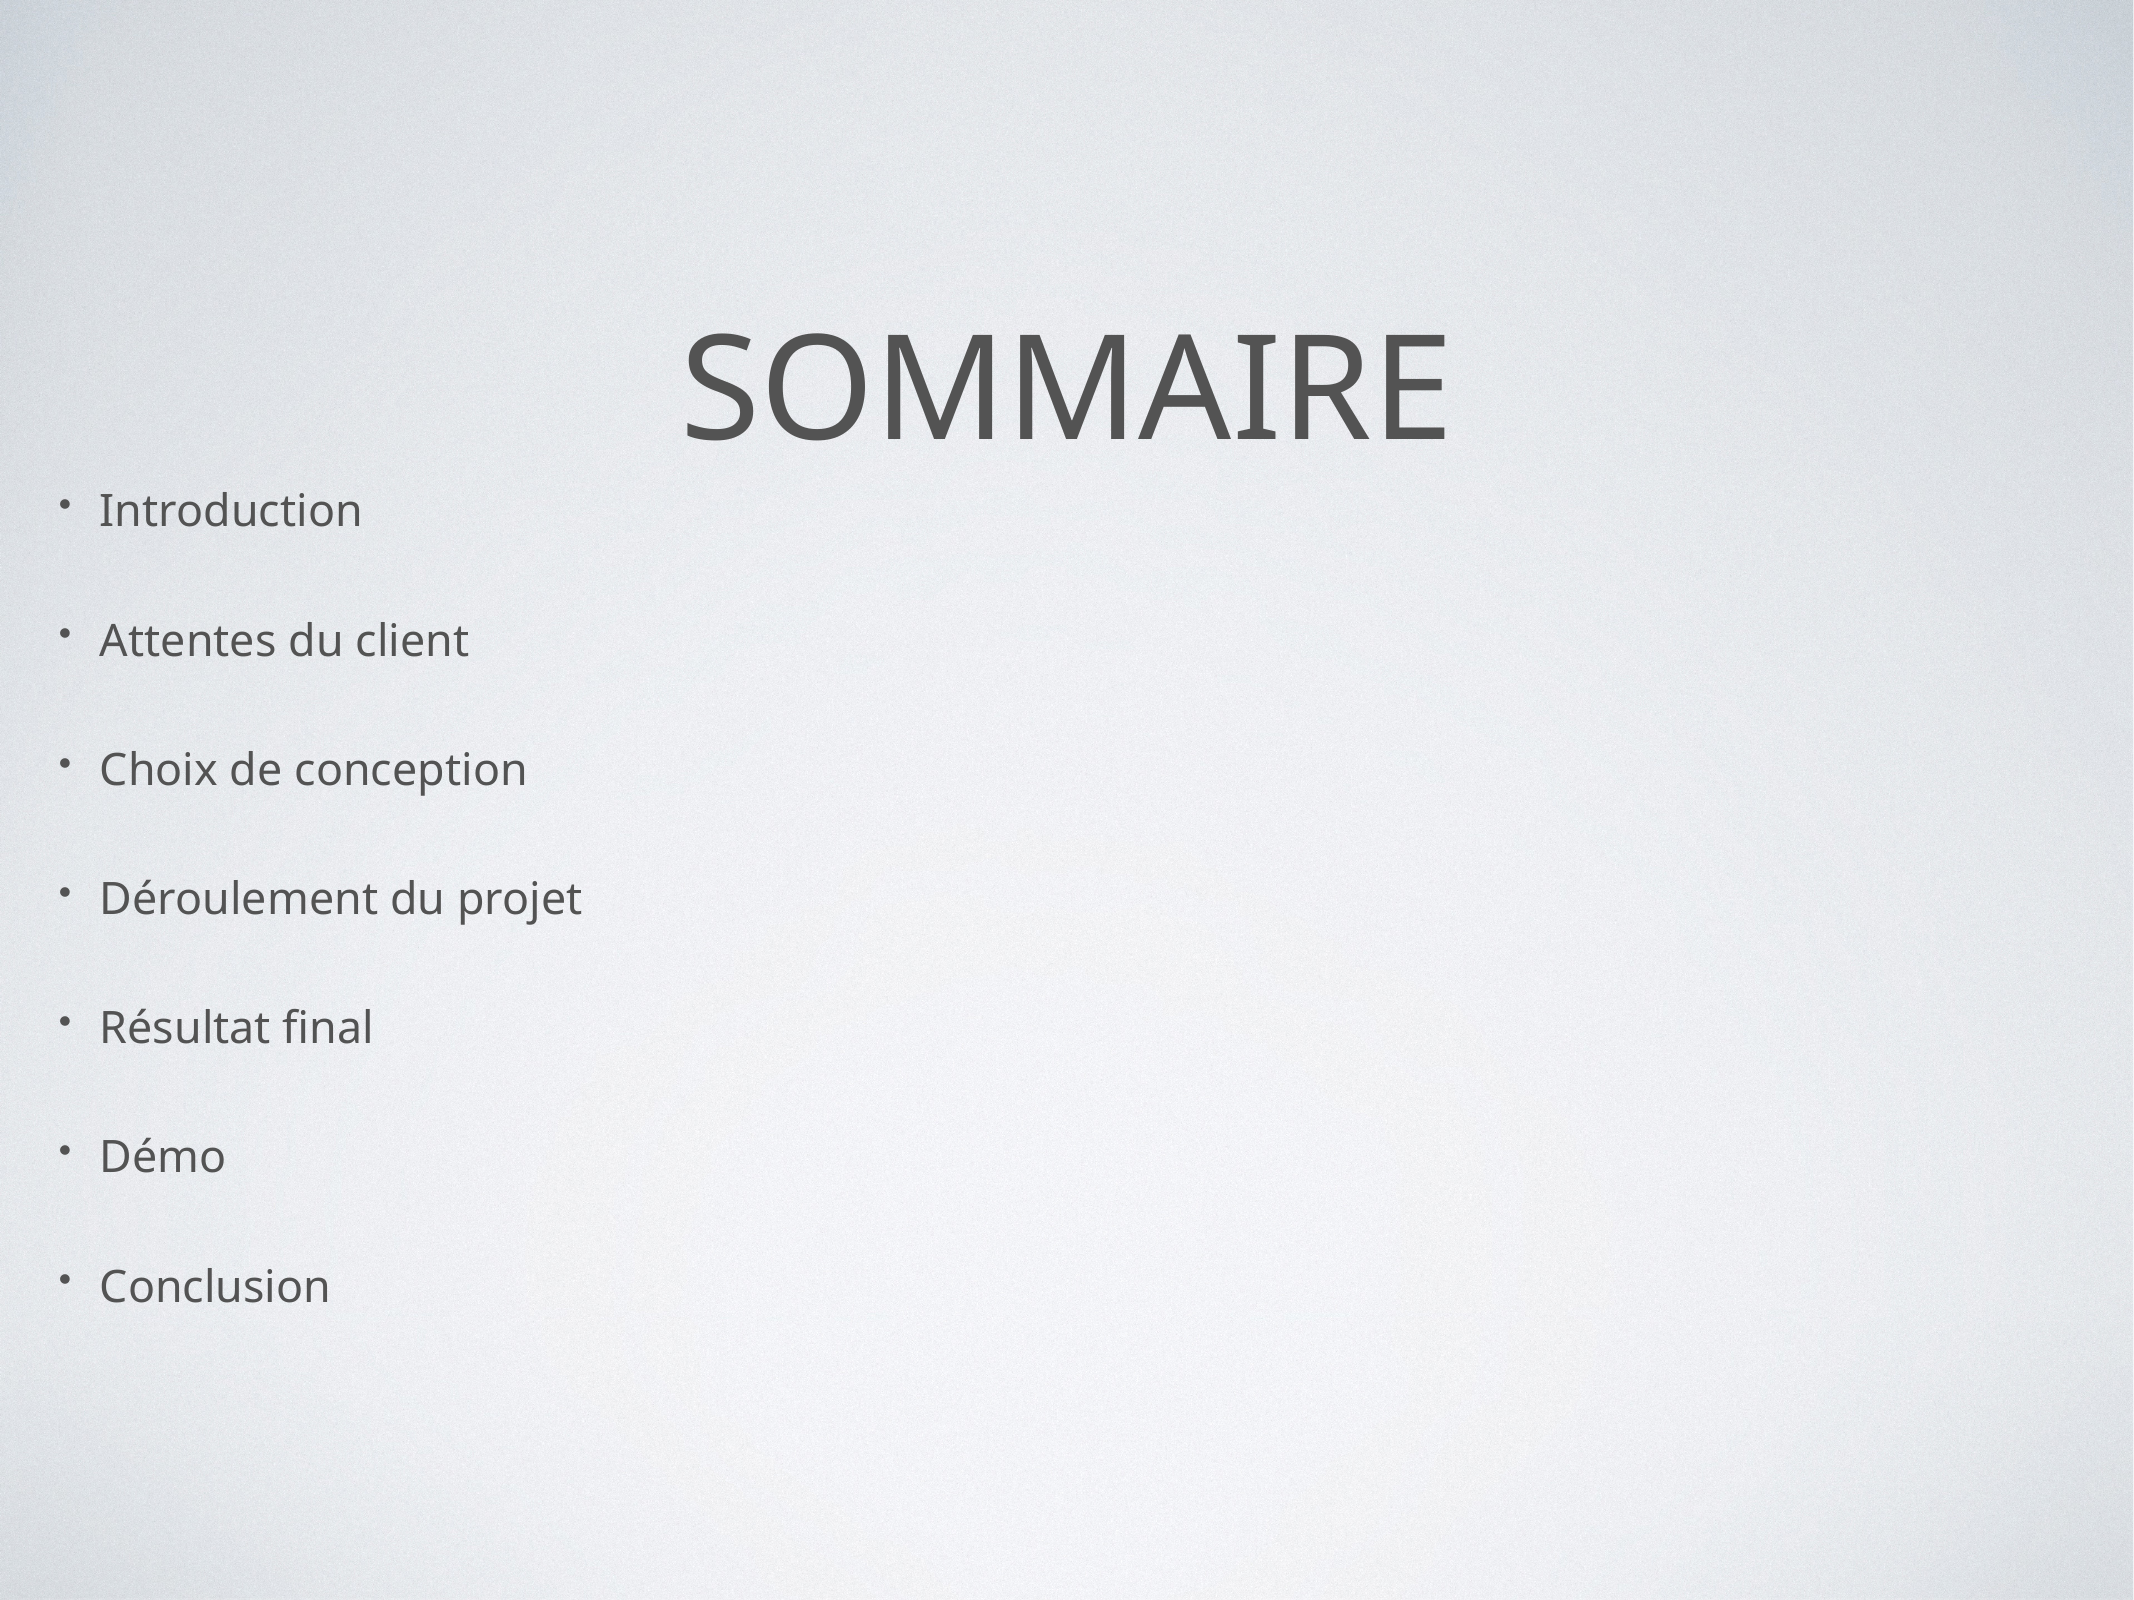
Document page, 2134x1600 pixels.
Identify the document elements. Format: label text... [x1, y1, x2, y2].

list Introduction Attentes du client Choix de conception Déroulement du projet Résultat final Démo Conclusion [58, 471, 2076, 1312]
picture [0, 0, 2134, 1600]
title Sommaire [58, 231, 2076, 471]
